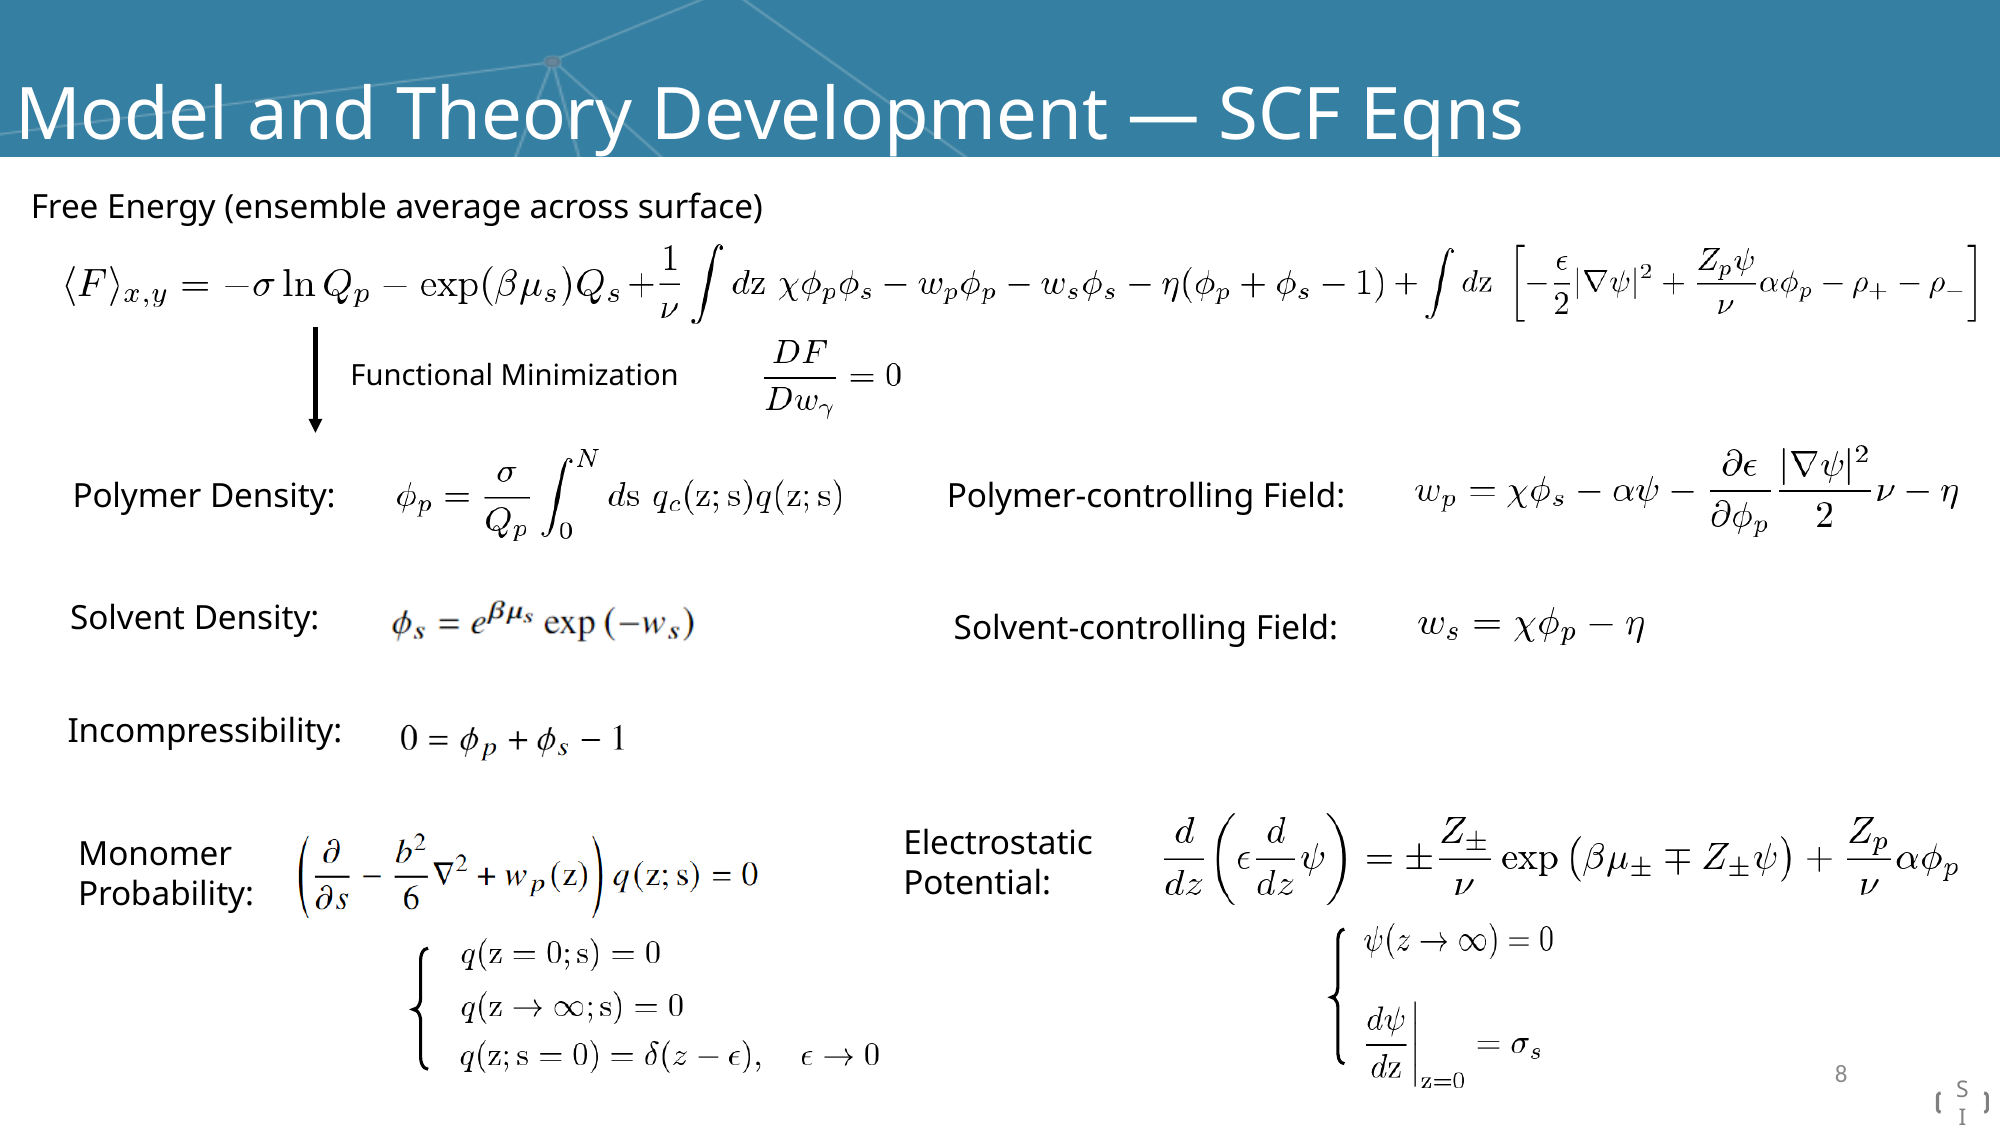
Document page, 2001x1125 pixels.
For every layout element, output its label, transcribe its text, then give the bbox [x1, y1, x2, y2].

text_box Polymer Density: [57, 466, 351, 522]
picture [1418, 607, 1644, 645]
text_box Solvent Density: [55, 588, 335, 644]
text_box Functional Minimization [335, 349, 764, 400]
picture [360, 588, 725, 657]
picture [1164, 813, 1958, 905]
picture [397, 449, 841, 541]
text_box Monomer Probability: [63, 824, 281, 920]
text_box Solvent-controlling Field: [939, 598, 1354, 654]
slide_number 8 [1412, 1042, 1863, 1103]
text_box Incompressibility: [52, 702, 358, 757]
picture [1415, 445, 1958, 537]
text_box Electrostatic Potential: [888, 813, 1140, 909]
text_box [64, 244, 1976, 324]
title Model and Theory Development — SCF Eqns [0, 23, 1863, 155]
text_box Free Energy (ensemble average across surface) [16, 177, 780, 233]
picture [294, 815, 765, 924]
picture [764, 340, 901, 419]
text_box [1331, 923, 1553, 1088]
picture [393, 716, 632, 765]
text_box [413, 938, 879, 1073]
text_box Polymer-controlling Field: [932, 466, 1361, 522]
